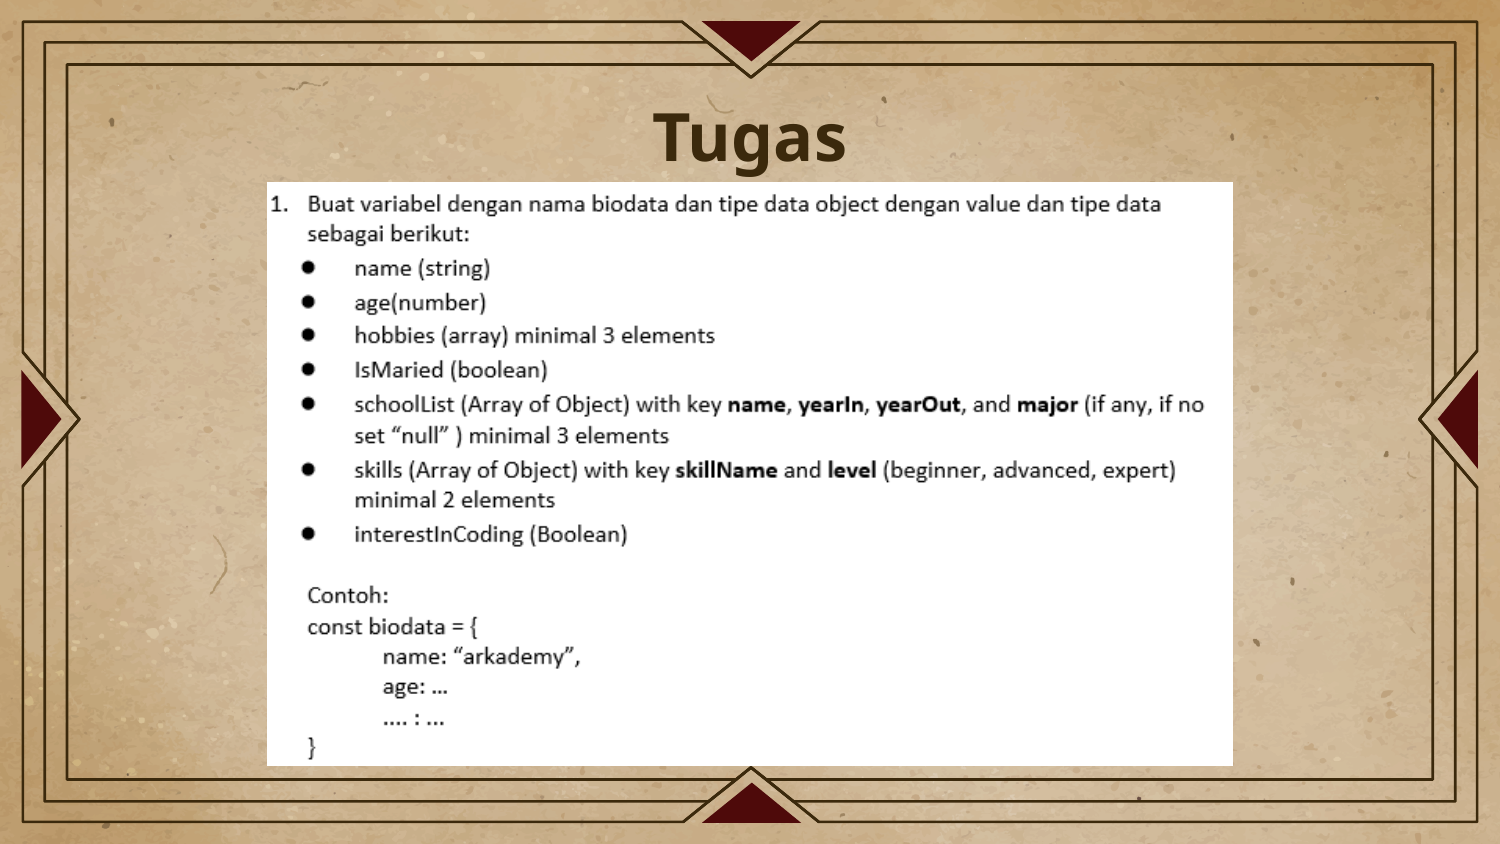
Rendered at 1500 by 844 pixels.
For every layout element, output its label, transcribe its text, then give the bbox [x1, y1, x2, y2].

title Tugas [118, 79, 1382, 174]
picture [0, 0, 1500, 844]
